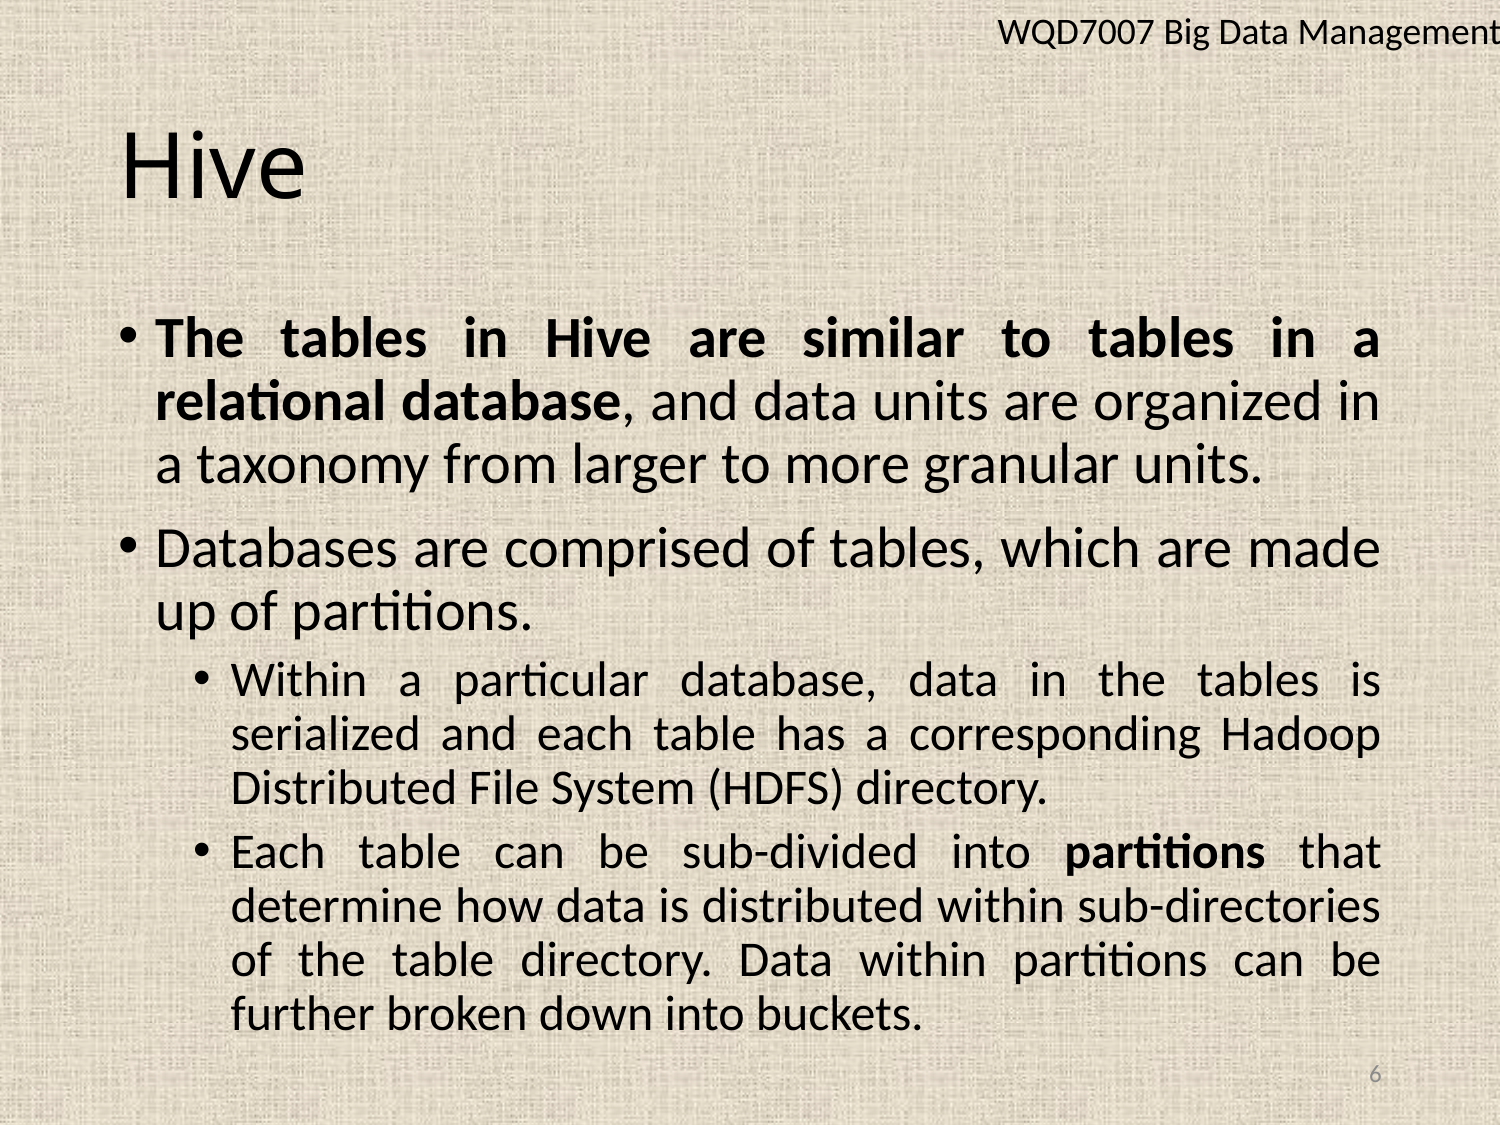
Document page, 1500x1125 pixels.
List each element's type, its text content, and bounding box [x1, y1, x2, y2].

list The tables in Hive are similar to tables in a relational database, and data units are organized in a taxonomy from larger to more granular units. Databases are comprised of tables, which are made up of partitions. Within a particular database, data in the tables is serialized and each table has a corresponding Hadoop Distributed File System (HDFS) directory. Each table can be sub-divided into partitions that determine how data is distributed within sub-directories of the table directory. Data within partitions can be further broken down into buckets. [103, 299, 1397, 1014]
title Hive [103, 59, 1397, 278]
slide_number 6 [1059, 1042, 1397, 1103]
text_box WQD7007 Big Data Management [982, 0, 1500, 60]
